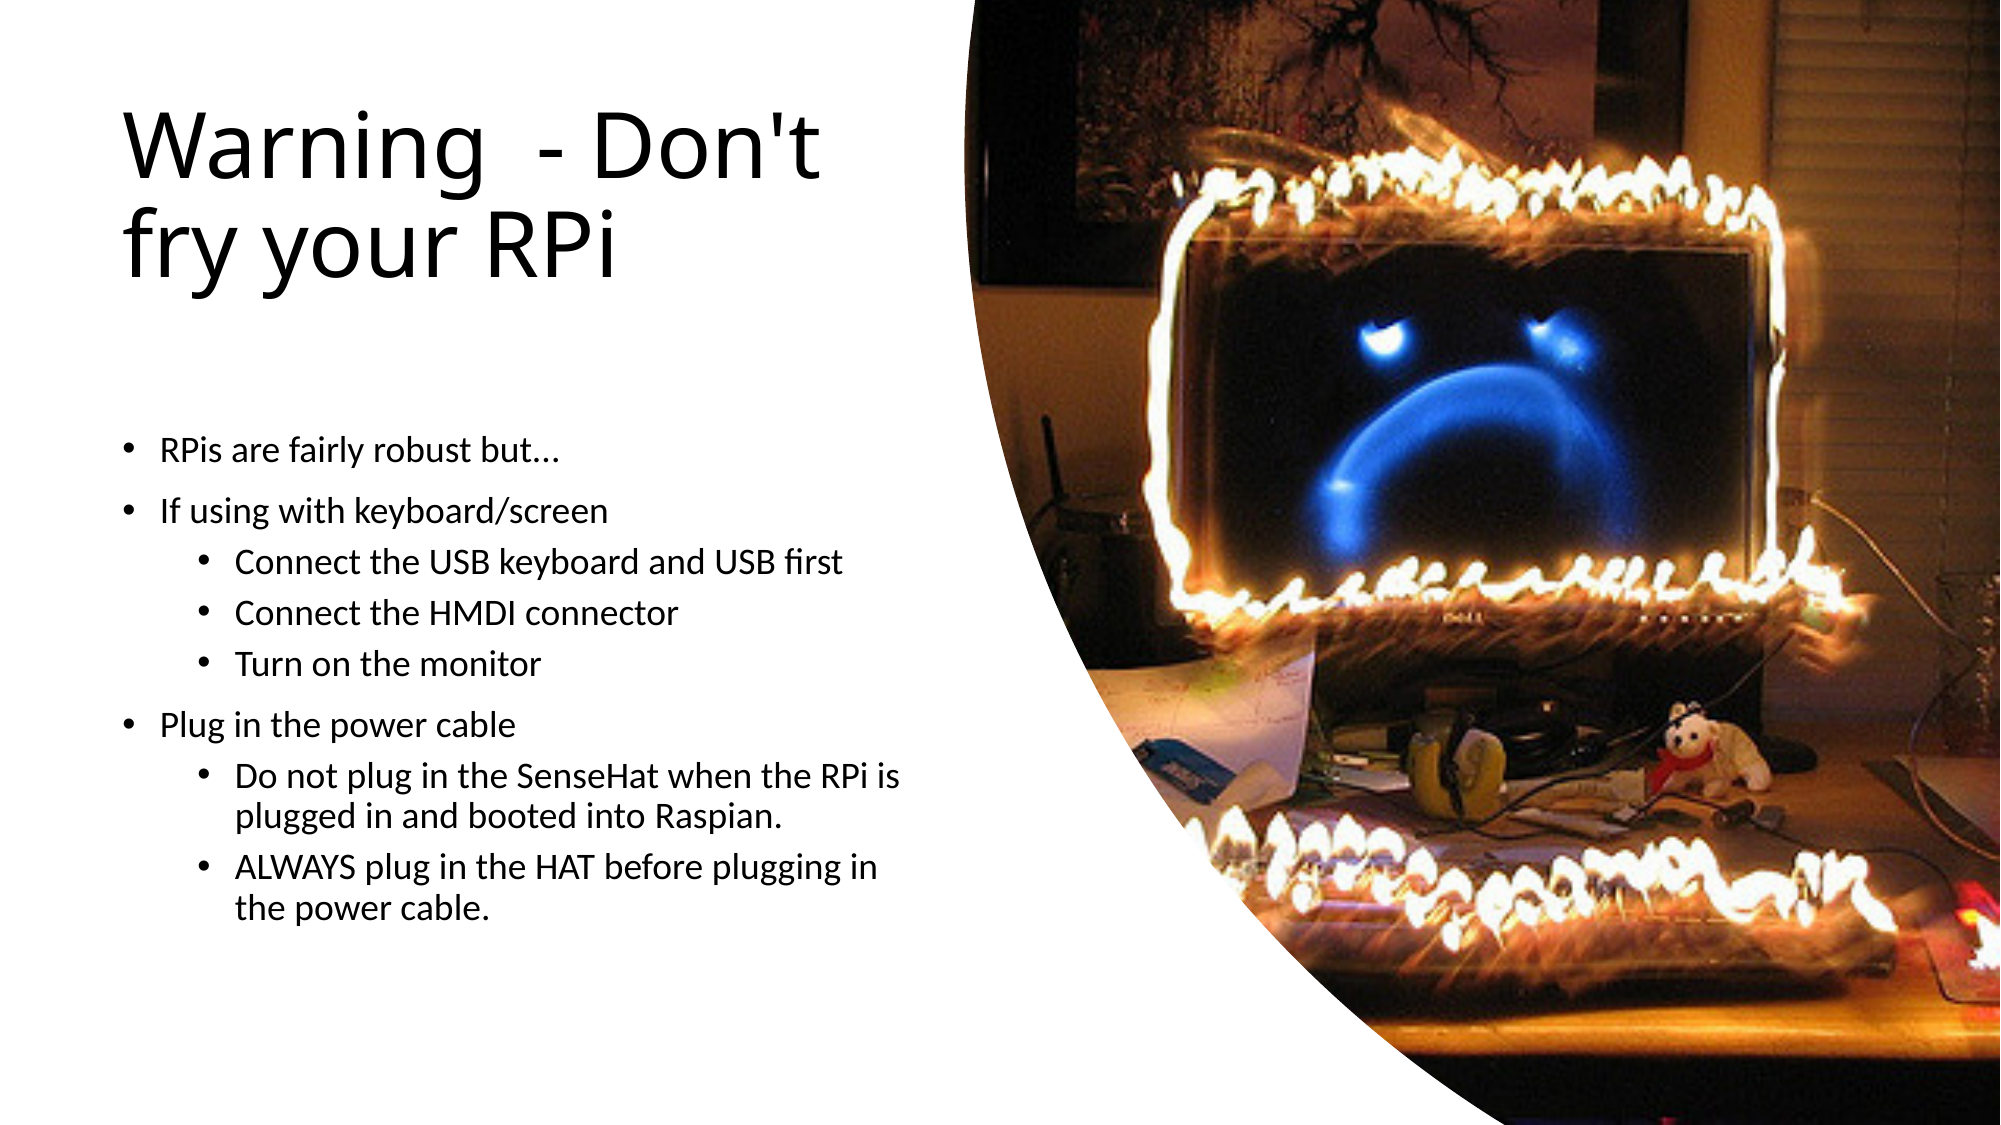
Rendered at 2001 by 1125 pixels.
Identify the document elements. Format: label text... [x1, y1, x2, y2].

title Warning - Don't fry your RPi [107, 59, 948, 338]
list RPis are fairly robust but... If using with keyboard/screen Connect the USB keyboard and USB first Connect the HMDI connector Turn on the monitor Plug in the power cable Do not plug in the SenseHat when the RPi is plugged in and booted into Raspian. ALWAYS plug in the HAT before plugging in the power cable. [107, 422, 948, 991]
picture [964, 0, 2000, 1125]
